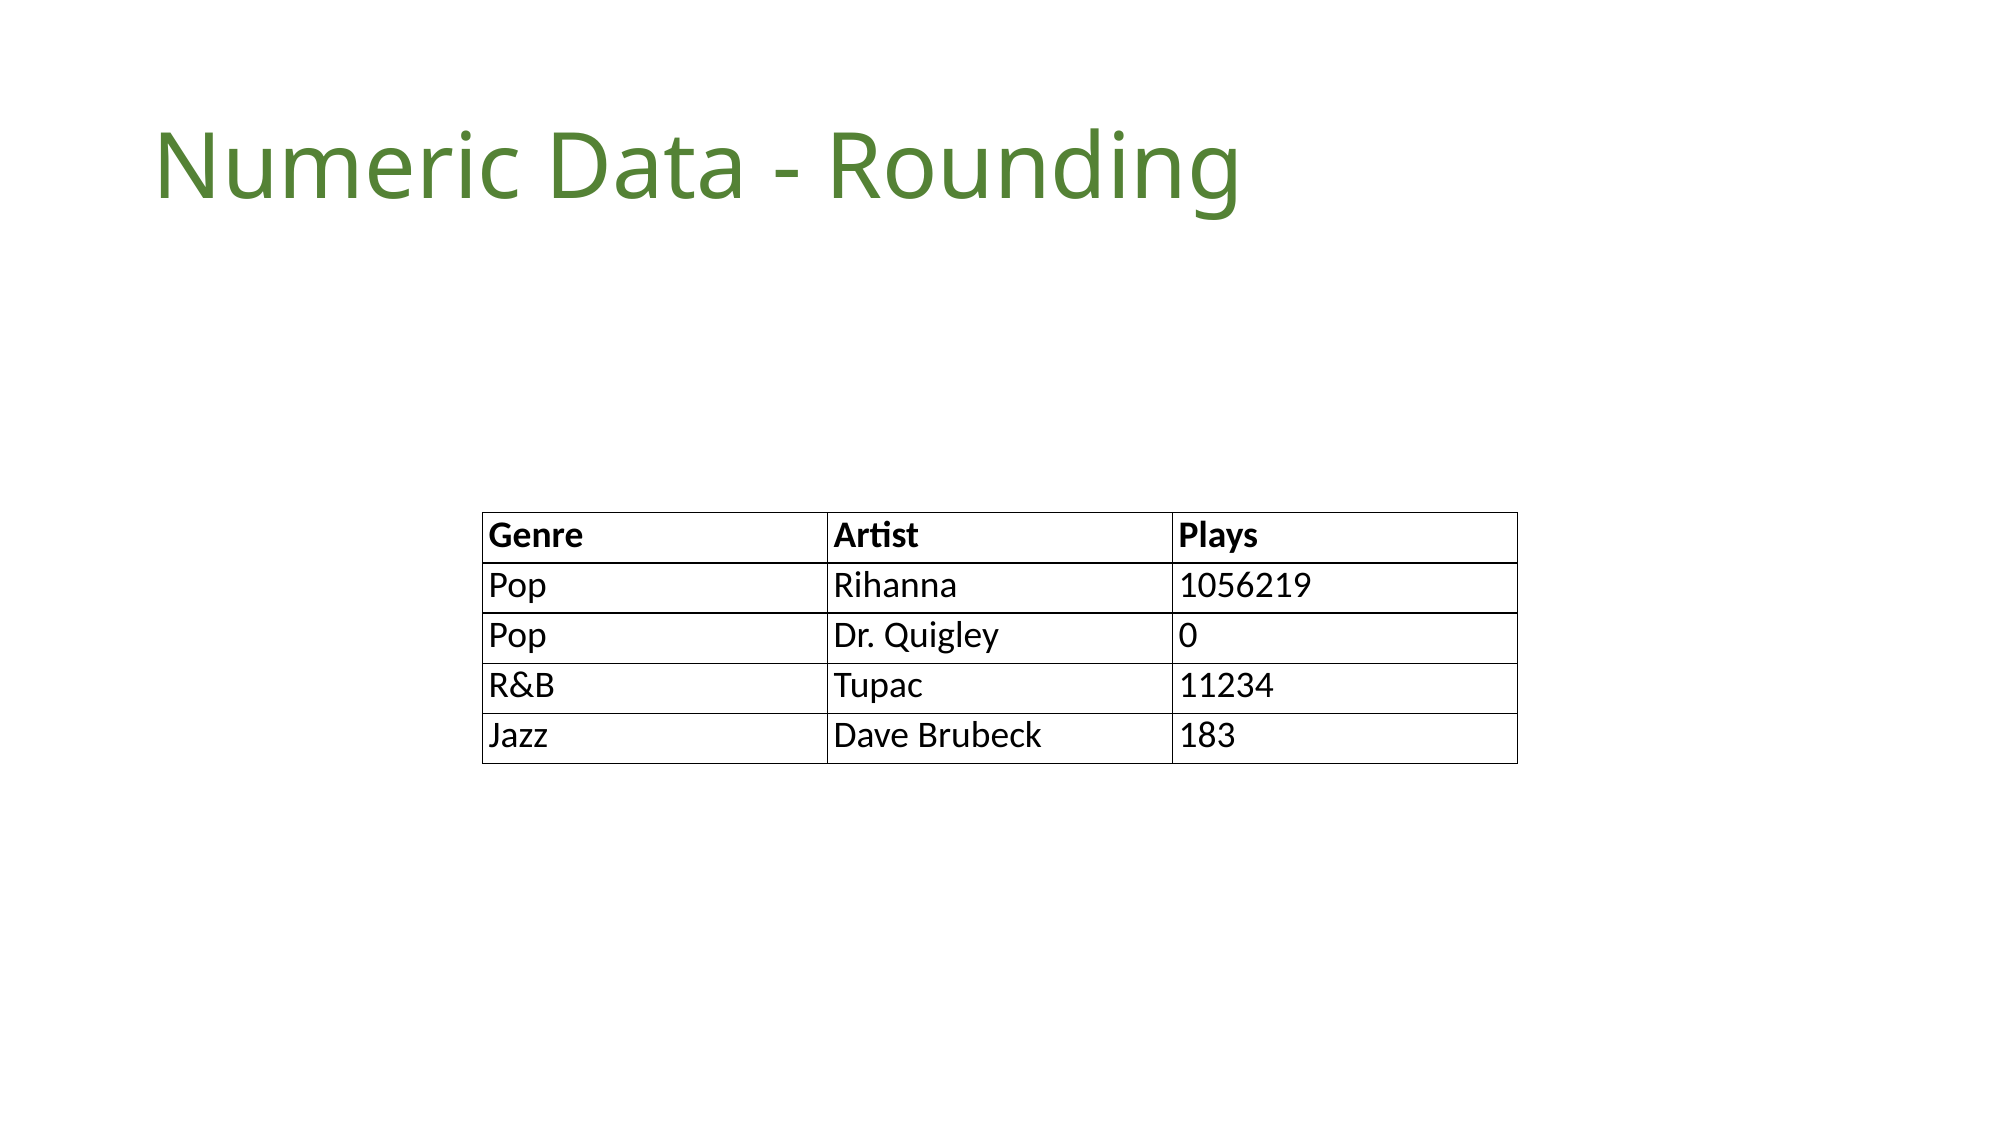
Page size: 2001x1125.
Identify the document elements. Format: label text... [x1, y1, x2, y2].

table_cell R&B [483, 664, 827, 713]
table_cell Dr. Quigley [828, 614, 1172, 663]
table_cell 183 [1173, 714, 1517, 763]
table_header Genre [483, 513, 827, 562]
table_cell Dave Brubeck [828, 714, 1172, 763]
table_cell 1056219 [1173, 564, 1517, 612]
table_cell Pop [483, 564, 827, 612]
table_cell 0 [1173, 614, 1517, 663]
table_cell Rihanna [828, 564, 1172, 612]
table_cell Jazz [483, 714, 827, 763]
title Numeric Data - Rounding [137, 59, 1863, 278]
table_cell 11234 [1173, 664, 1517, 713]
table_header Artist [828, 513, 1172, 562]
table_header Plays [1173, 513, 1517, 562]
table_cell Pop [483, 614, 827, 663]
table_cell Tupac [828, 664, 1172, 713]
